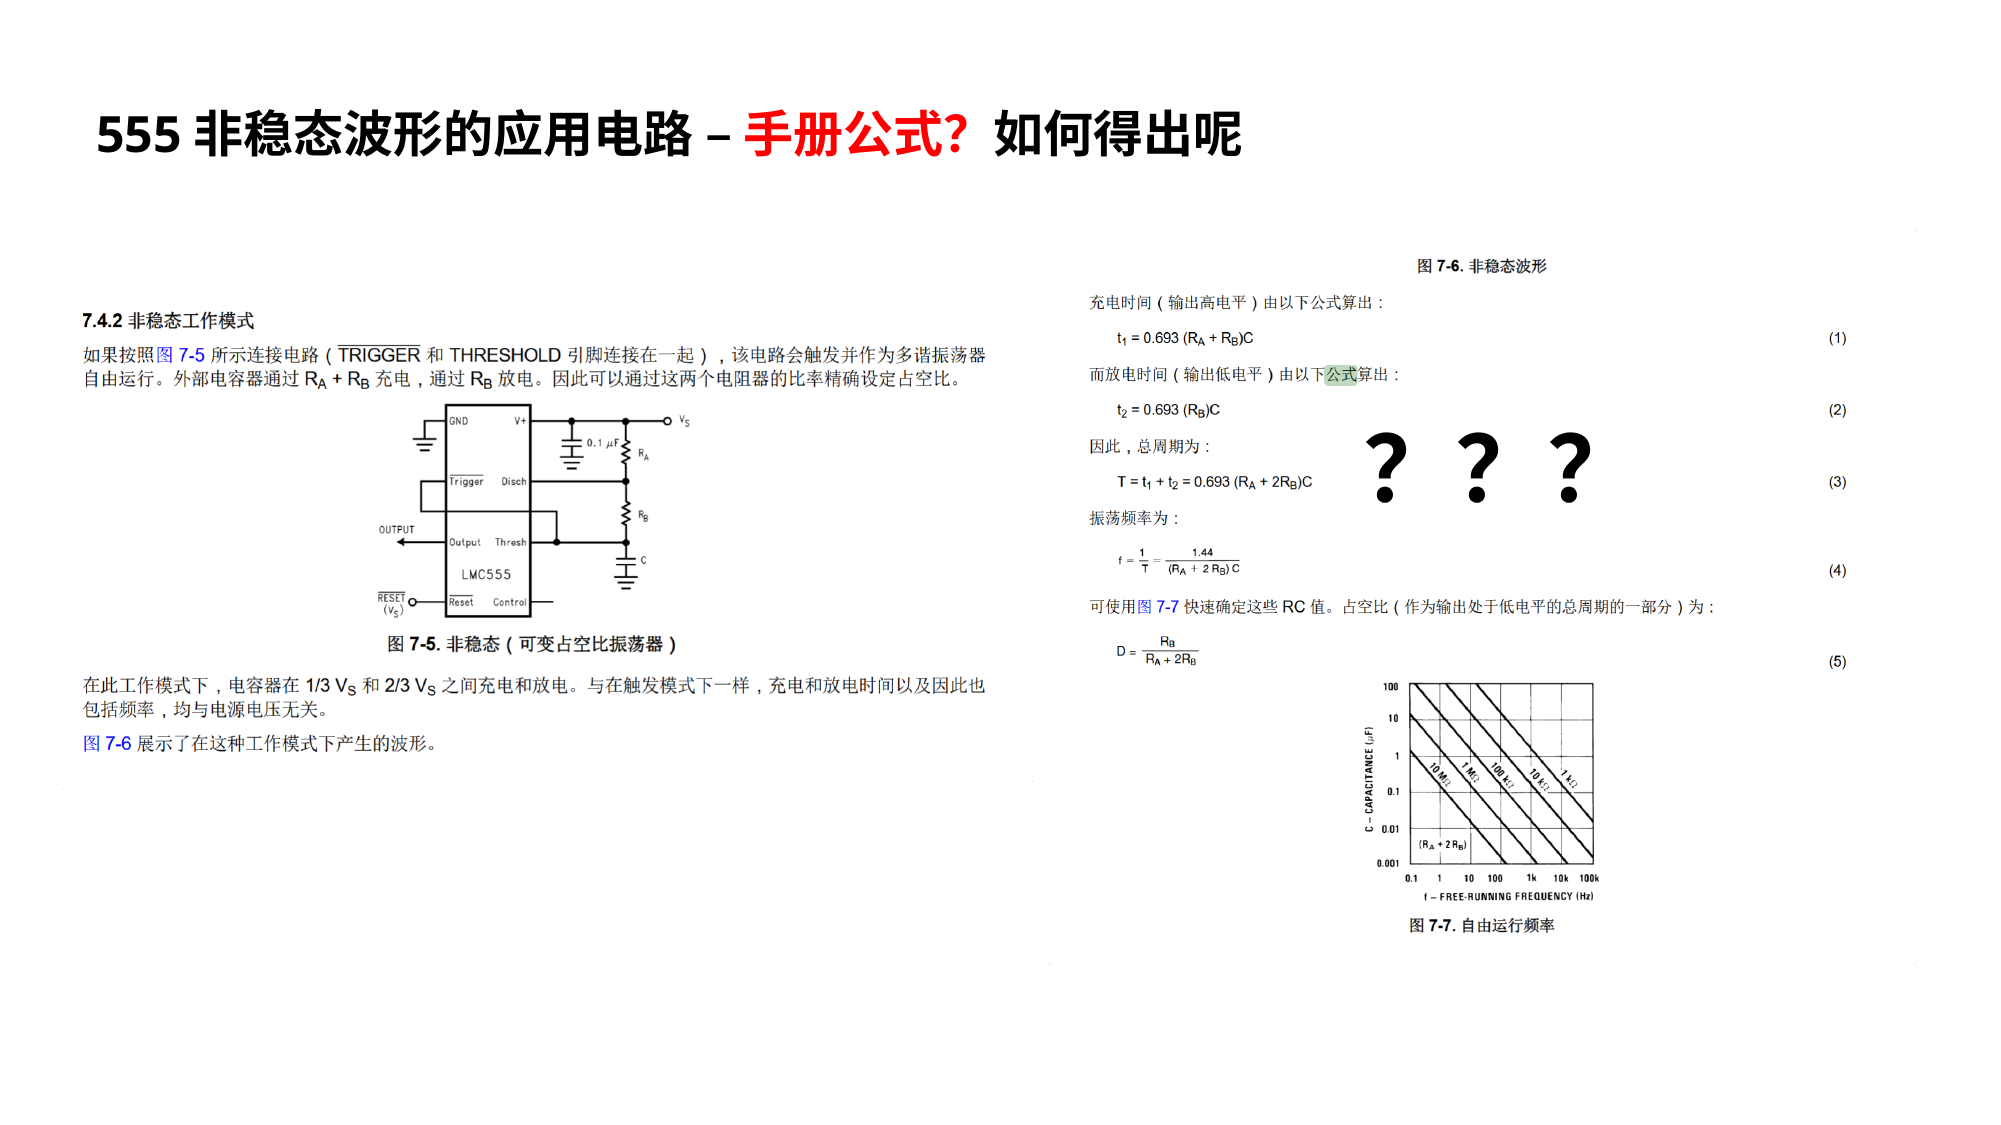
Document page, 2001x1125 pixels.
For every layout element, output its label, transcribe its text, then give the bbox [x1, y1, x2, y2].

picture [1046, 227, 1918, 965]
text_box 555非稳态波形的应用电路 – 手册公式？如何得出呢 [81, 95, 1334, 171]
picture [51, 292, 1034, 785]
